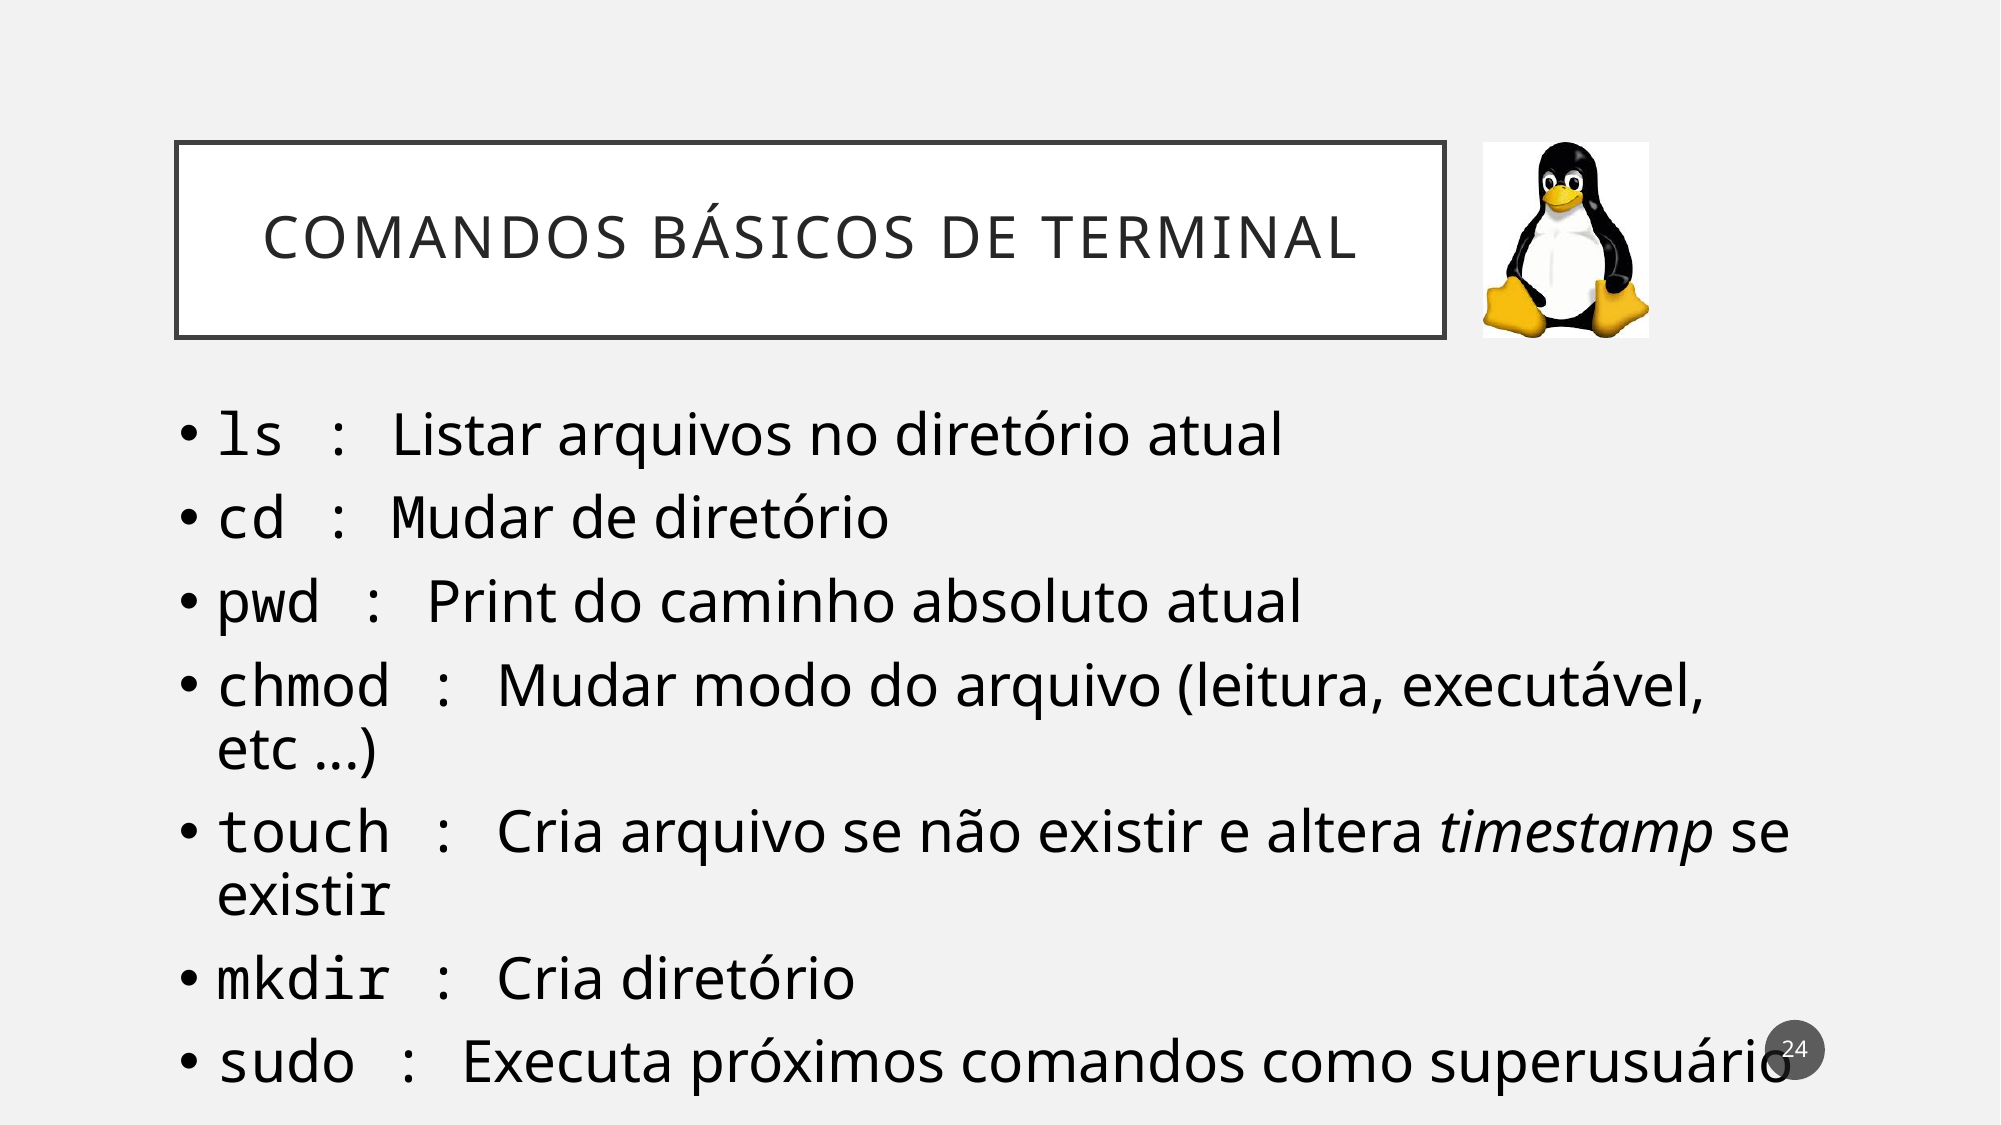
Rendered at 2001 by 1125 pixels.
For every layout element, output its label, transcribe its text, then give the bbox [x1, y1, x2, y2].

text_box ls : Listar arquivos no diretório atual cd : Mudar de diretório pwd : Print do caminho absoluto atual chmod : Mudar modo do arquivo (leitura, executável, etc ...) touch : Cria arquivo se não existir e altera timestamp se existir mkdir : Cria diretório sudo : Executa próximos comandos como superusuário [163, 397, 1889, 1125]
slide_number 24 [1764, 1019, 1825, 1080]
title Comandos básicos de terminal [174, 140, 1447, 277]
picture [1483, 142, 1649, 338]
list [137, 277, 1863, 1045]
